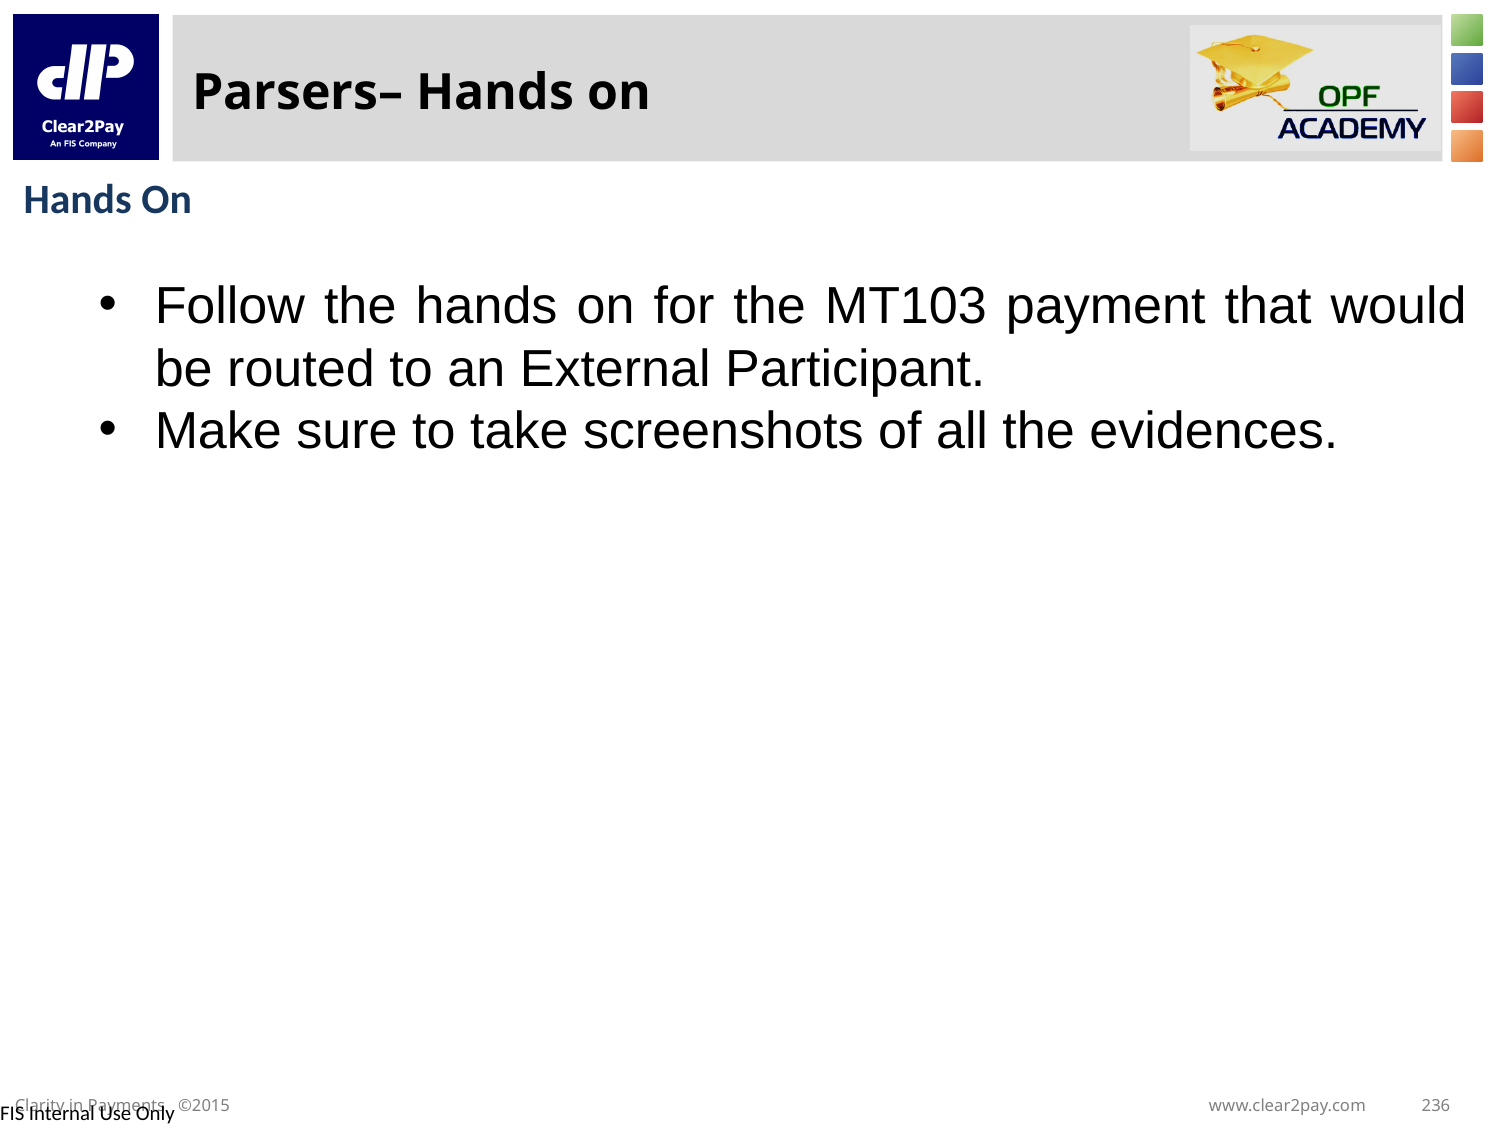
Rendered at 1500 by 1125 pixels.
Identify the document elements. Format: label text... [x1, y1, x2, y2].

picture [13, 14, 159, 160]
text_box Hands On Follow the hands on for the MT103 payment that would be routed to an External Participant. Make sure to take screenshots of all the evidences. [8, 163, 1483, 467]
title Parsers– Hands on [177, 24, 1136, 154]
picture [1190, 25, 1441, 151]
